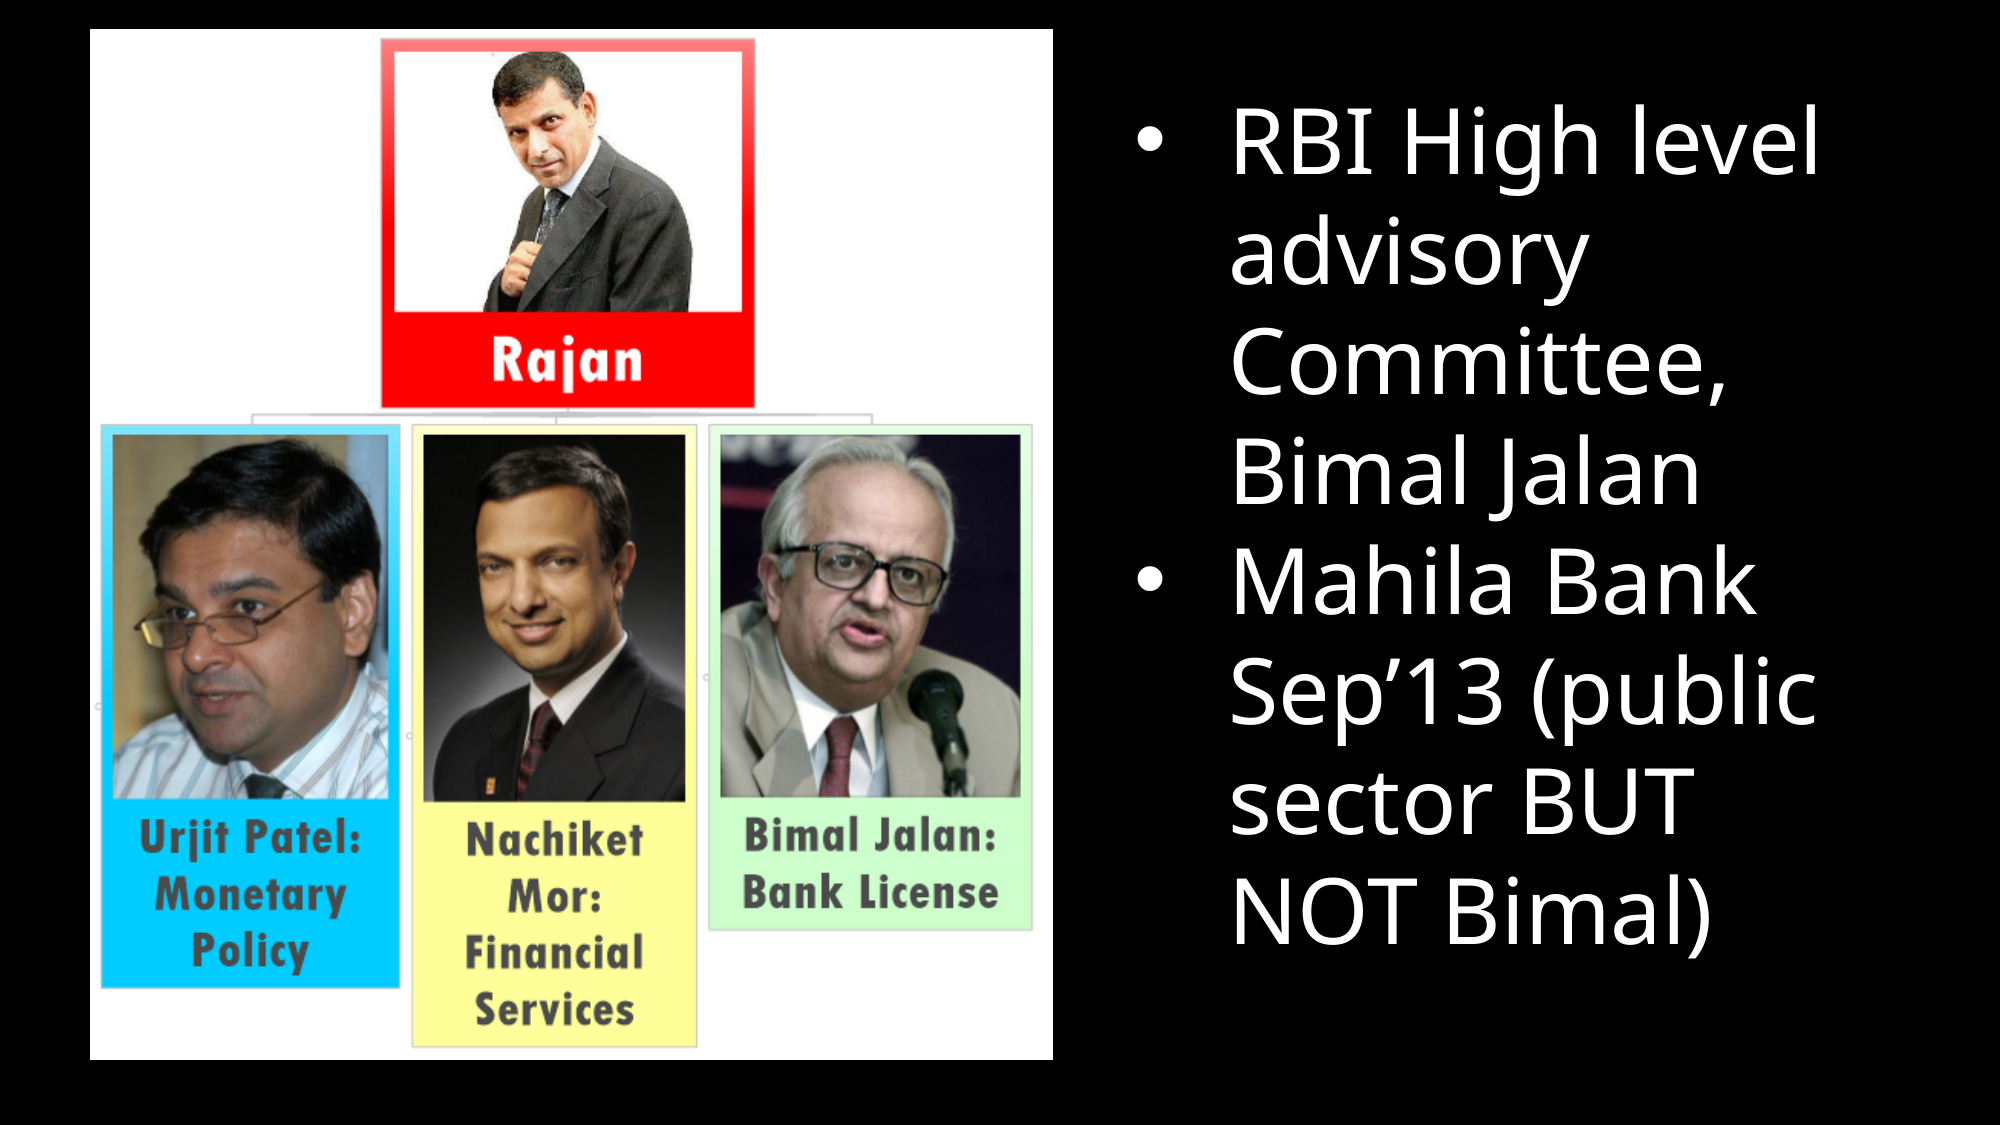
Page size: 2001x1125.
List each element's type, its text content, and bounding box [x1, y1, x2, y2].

text_box RBI High level advisory Committee, Bimal Jalan Mahila Bank Sep’13 (public sector BUT NOT Bimal) [1119, 75, 1887, 970]
picture [89, 29, 1054, 1060]
